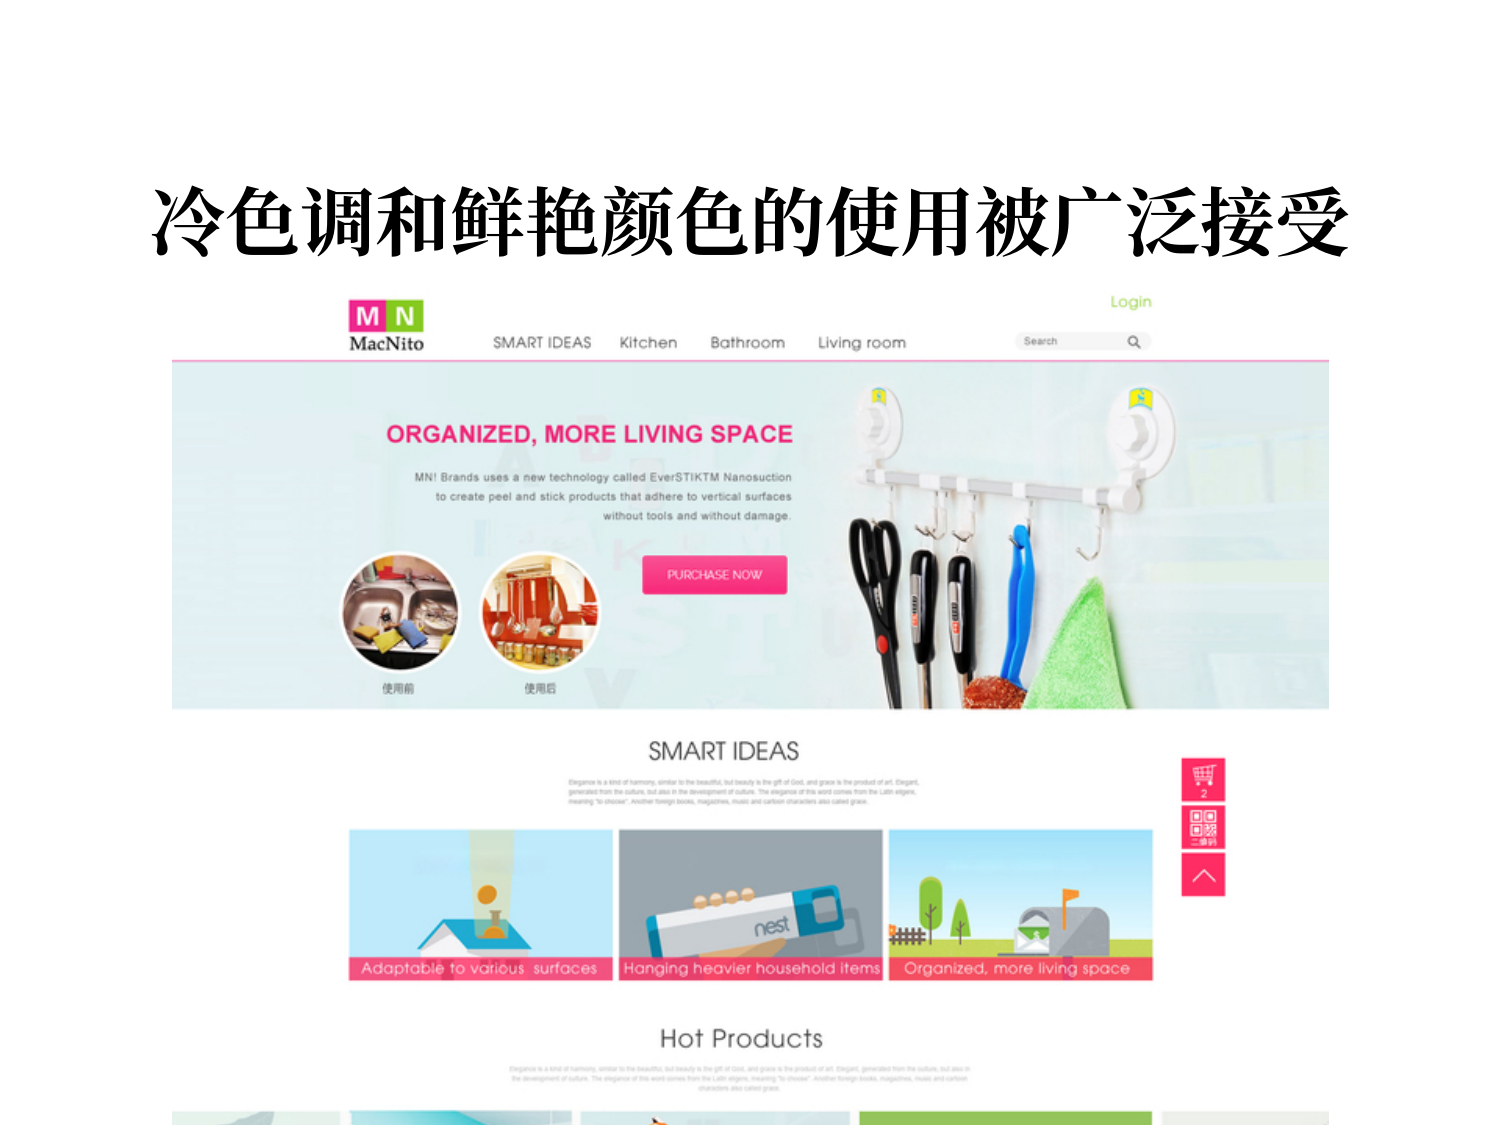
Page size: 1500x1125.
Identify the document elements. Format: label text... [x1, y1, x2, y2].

picture [172, 278, 1330, 1125]
title 冷色调和鲜艳颜色的使用被广泛接受 [75, 150, 1425, 291]
